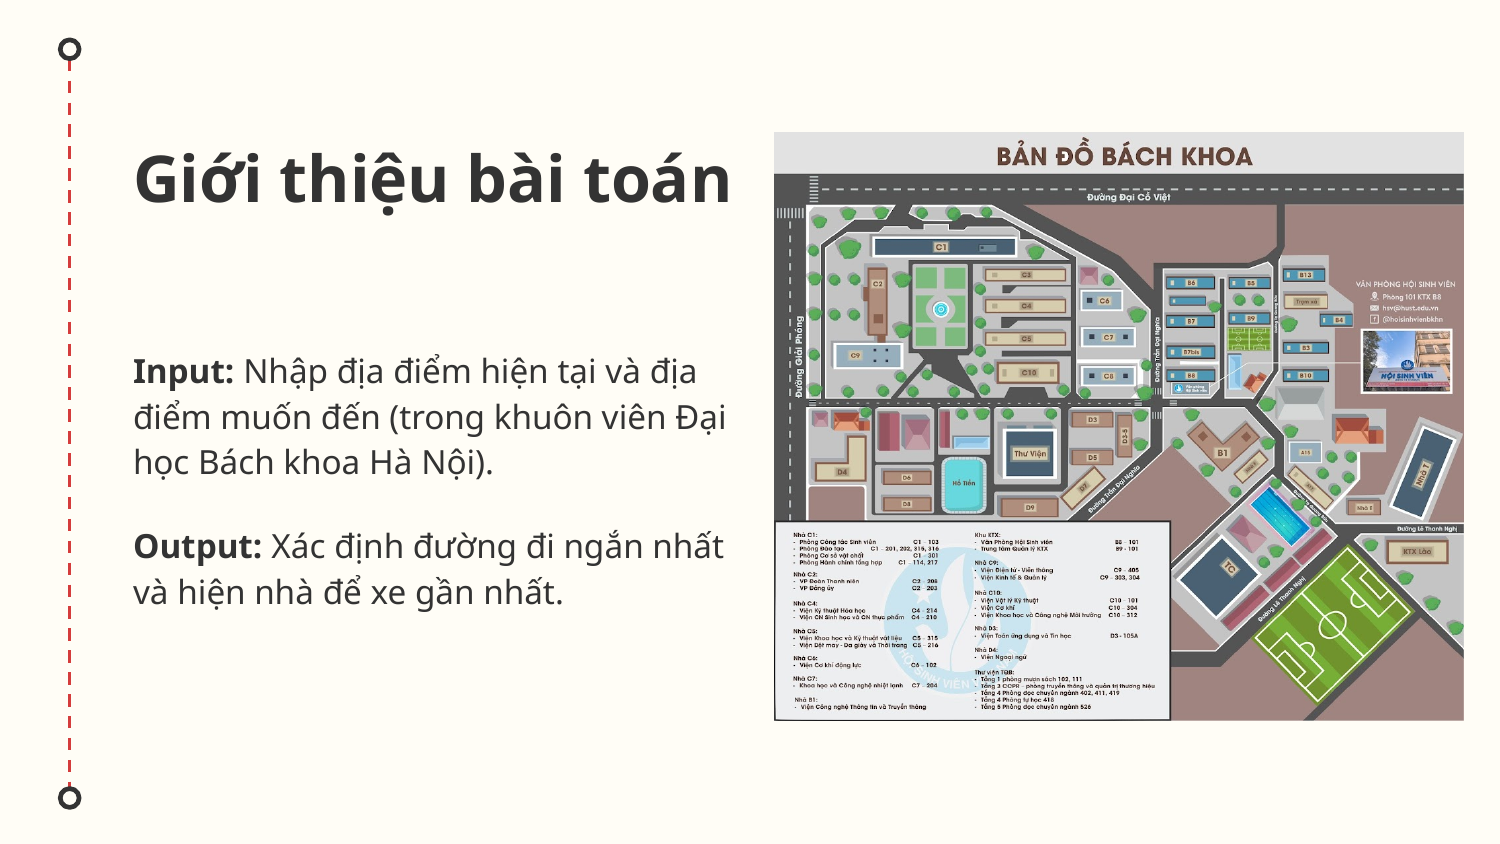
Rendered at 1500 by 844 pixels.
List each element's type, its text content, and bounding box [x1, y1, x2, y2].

title Giới thiệu bài toán [118, 123, 825, 304]
picture [774, 131, 1464, 721]
subtitle Input: Nhập địa điểm hiện tại và địa điểm muốn đến (trong khuôn viên Đại học Bách khoa Hà Nội). Output: Xác định đường đi ngắn nhất và hiện nhà để xe gần nhất. [118, 328, 750, 706]
